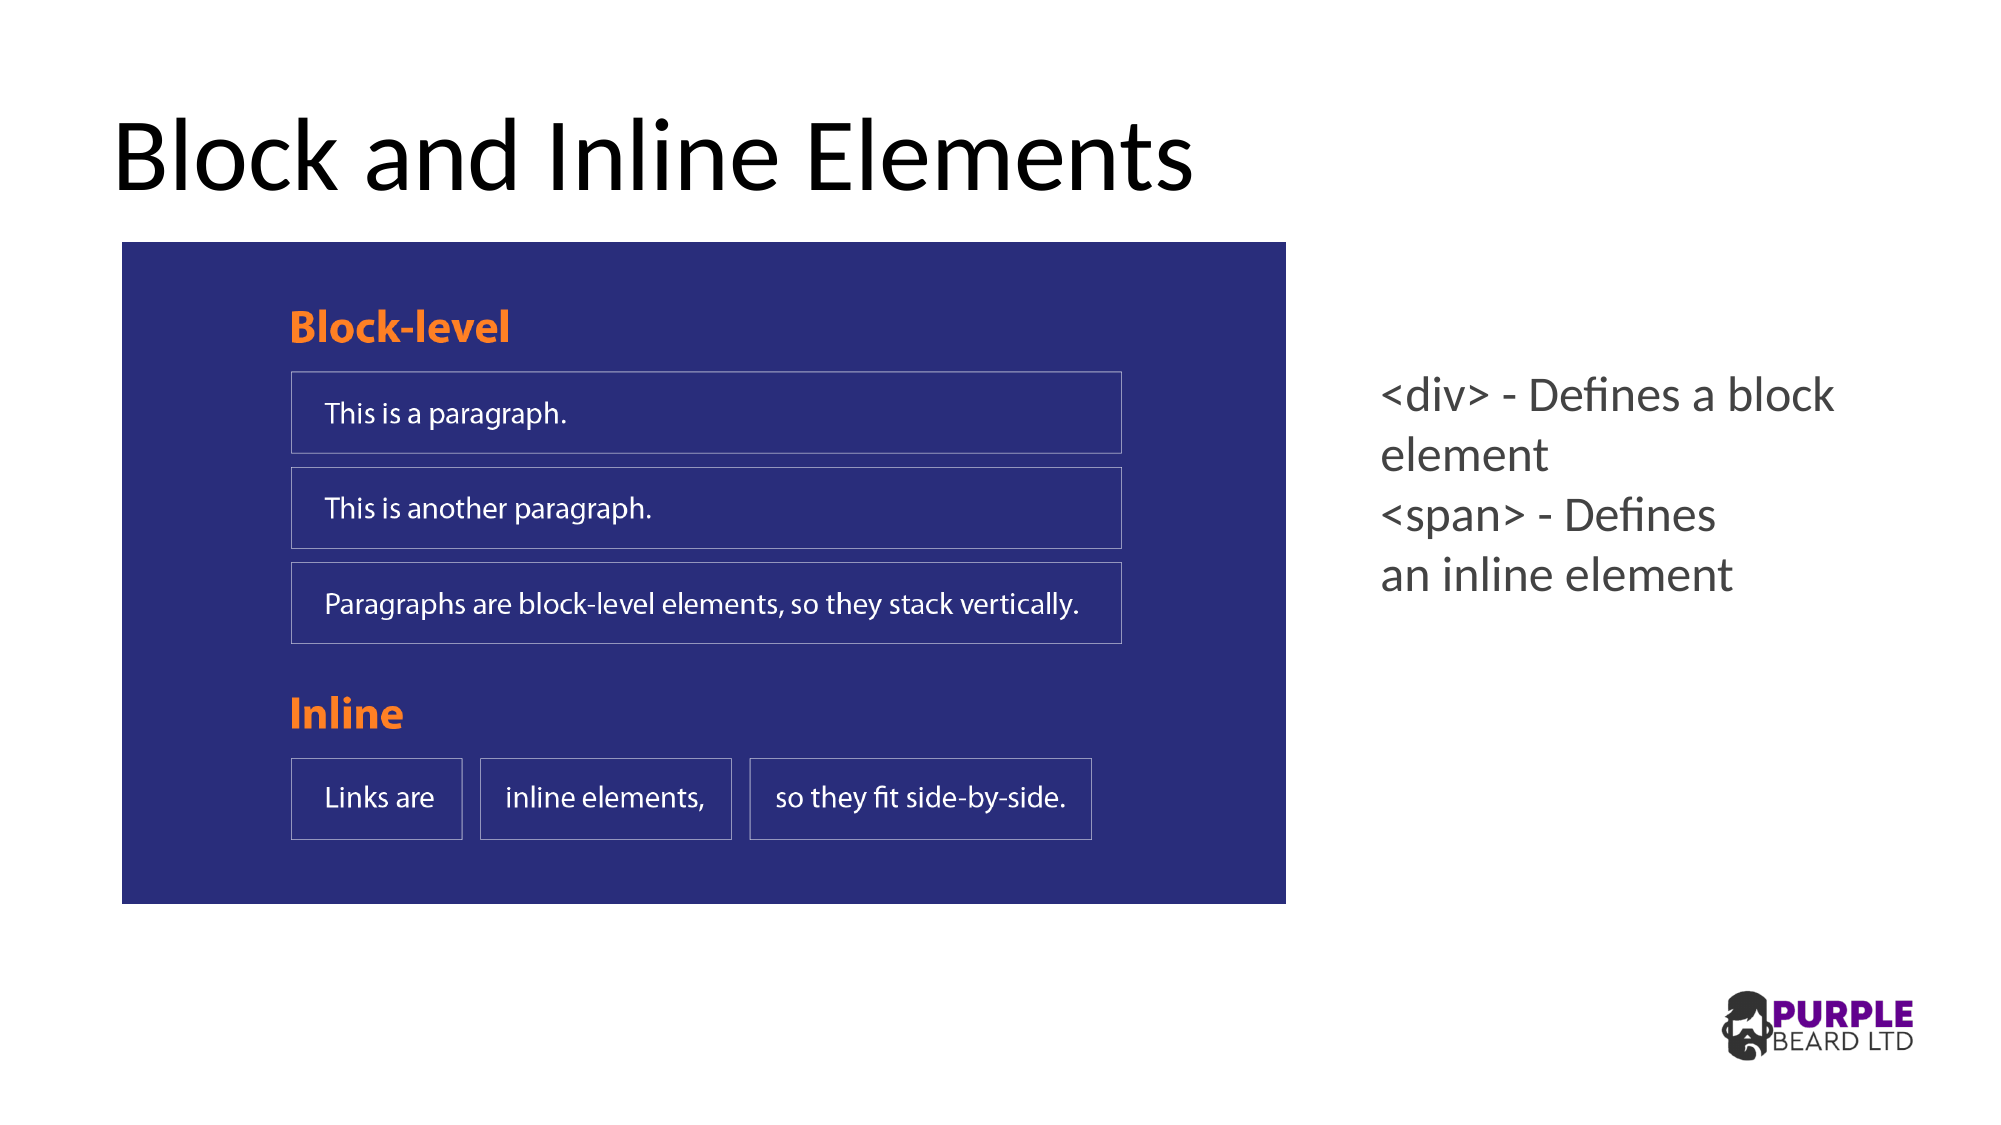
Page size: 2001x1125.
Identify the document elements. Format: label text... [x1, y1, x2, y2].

text_box <div> - Defines a block element <span> - Defines an inline element [1365, 234, 1911, 610]
text_box Block and Inline Elements [97, 78, 1284, 219]
picture [121, 241, 1286, 904]
text_box [1701, 974, 1939, 1083]
